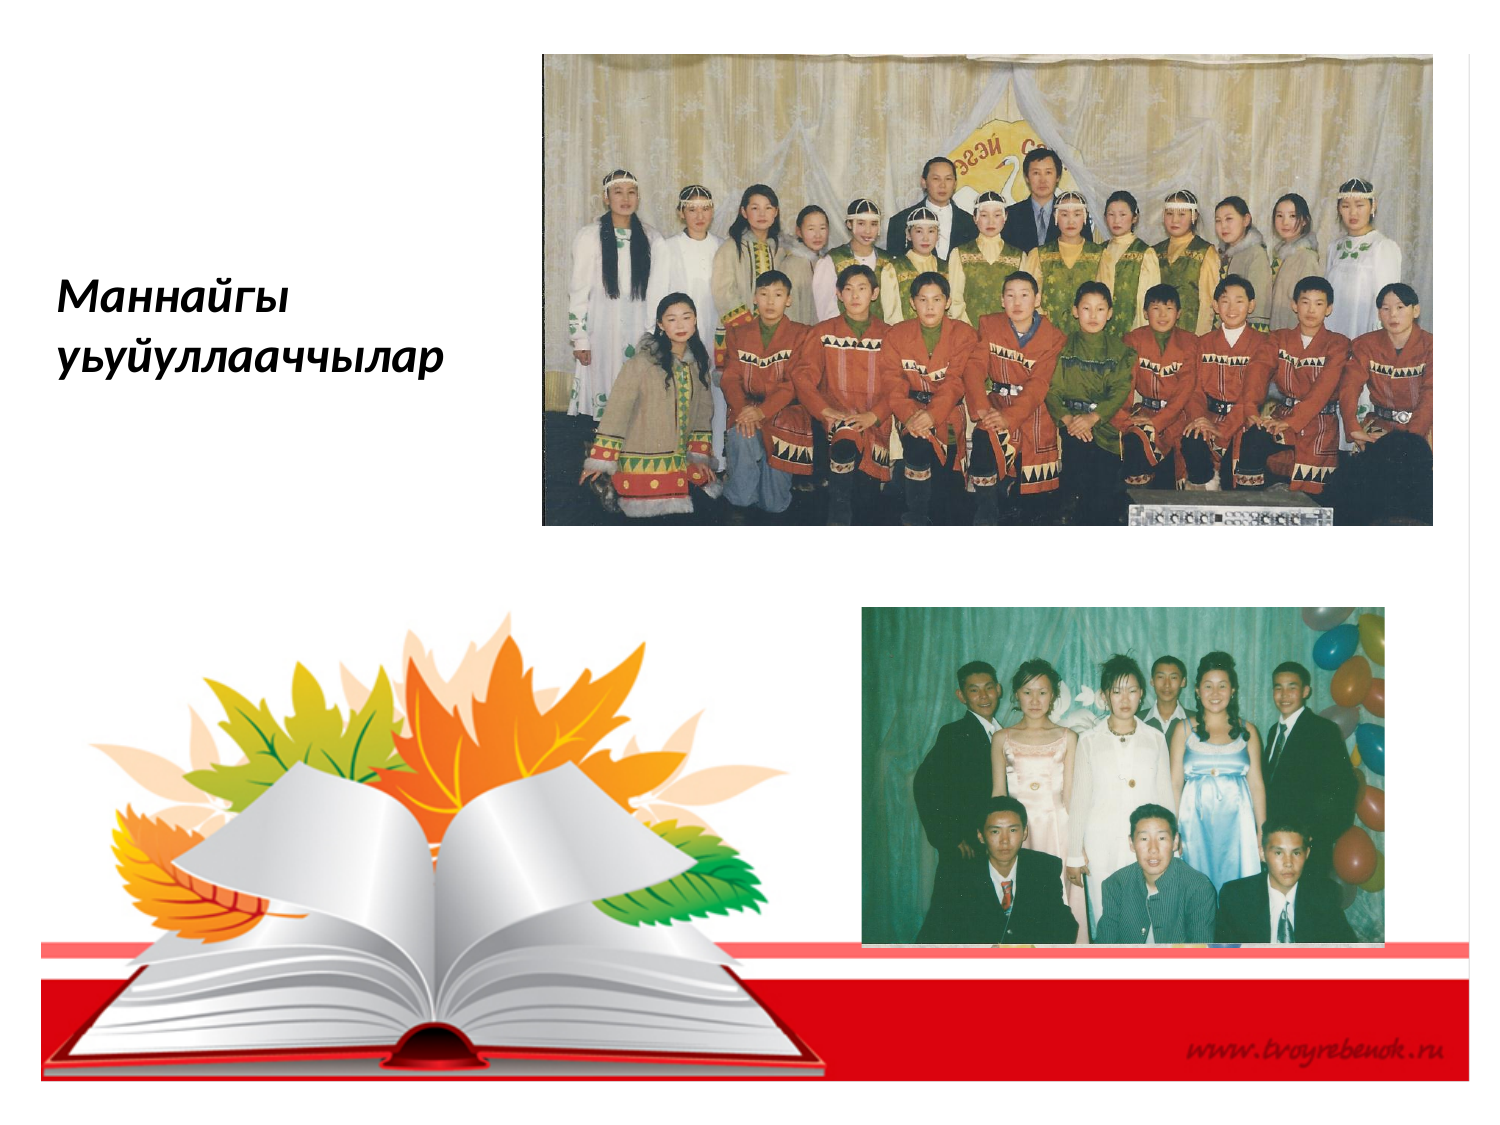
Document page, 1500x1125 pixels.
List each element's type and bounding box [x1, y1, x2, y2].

list [41, 54, 1471, 1083]
picture [542, 54, 1433, 526]
picture [861, 607, 1385, 948]
